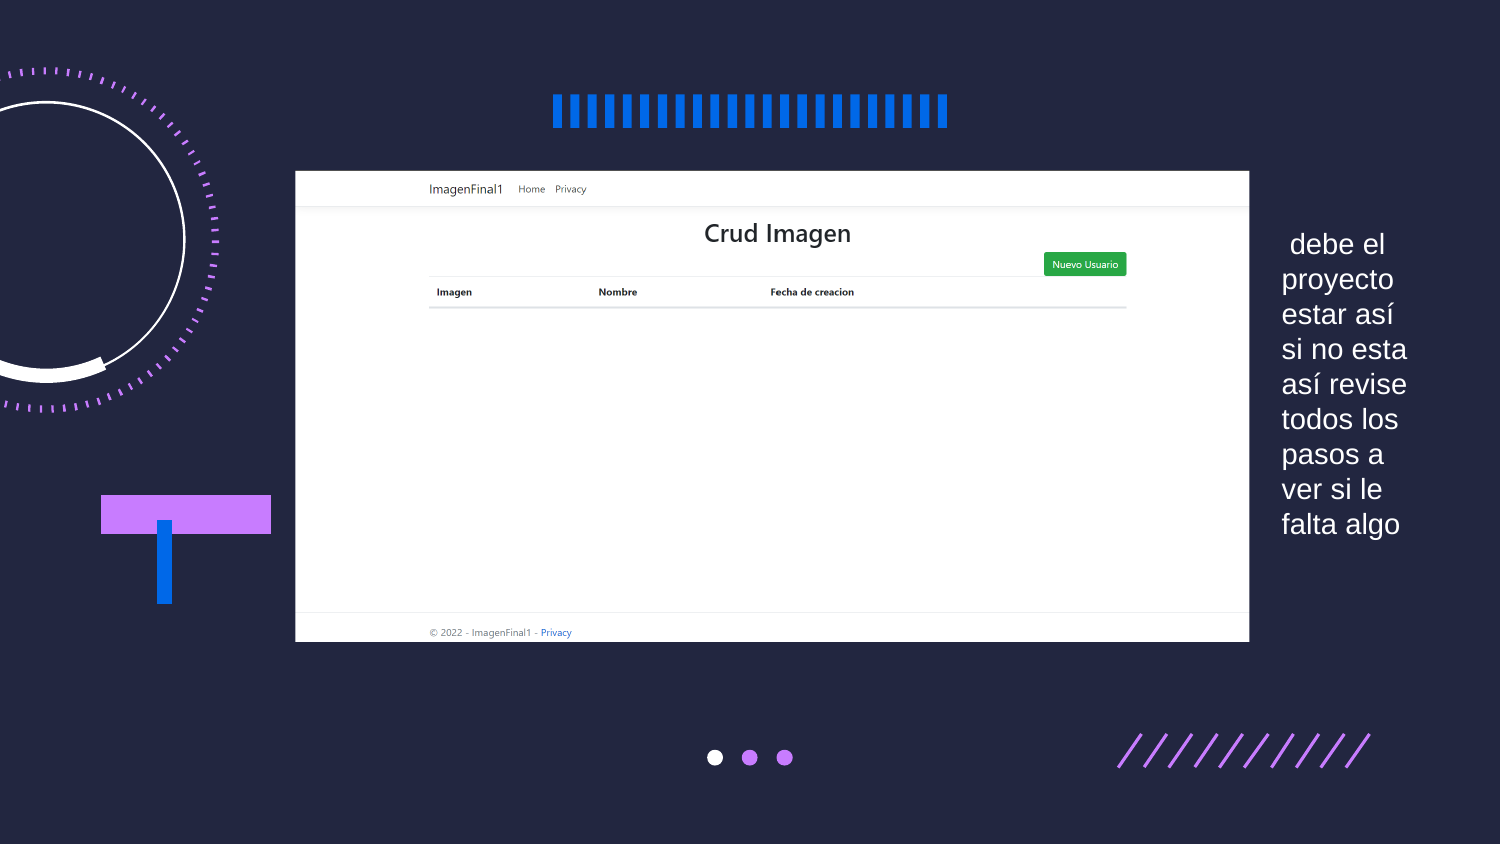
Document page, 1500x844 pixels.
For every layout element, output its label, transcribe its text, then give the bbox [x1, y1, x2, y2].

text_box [706, 749, 794, 766]
text_box debe el proyecto estar así si no esta así revise todos los pasos a ver si le falta algo [1266, 218, 1433, 548]
picture [295, 170, 1250, 643]
